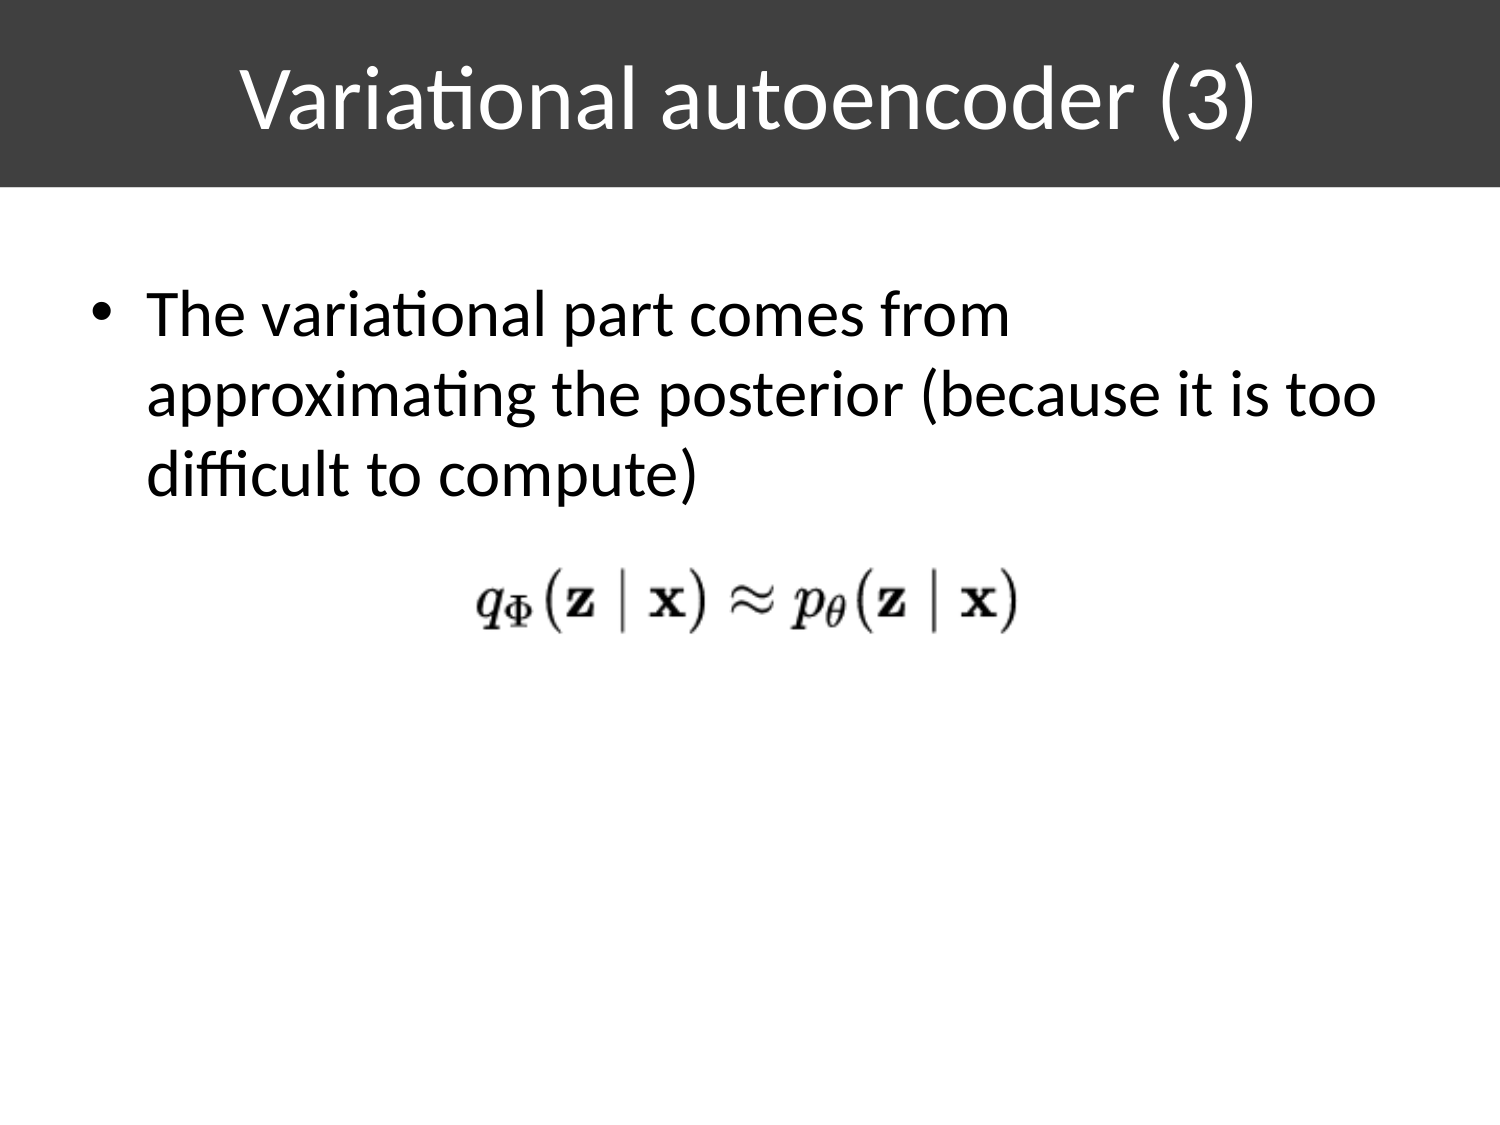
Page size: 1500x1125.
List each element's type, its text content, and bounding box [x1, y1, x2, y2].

list The variational part comes from approximating the posterior (because it is too difficult to compute) [75, 262, 1425, 1005]
title Variational autoencoder (3) [0, 0, 1500, 188]
picture [465, 562, 1035, 651]
